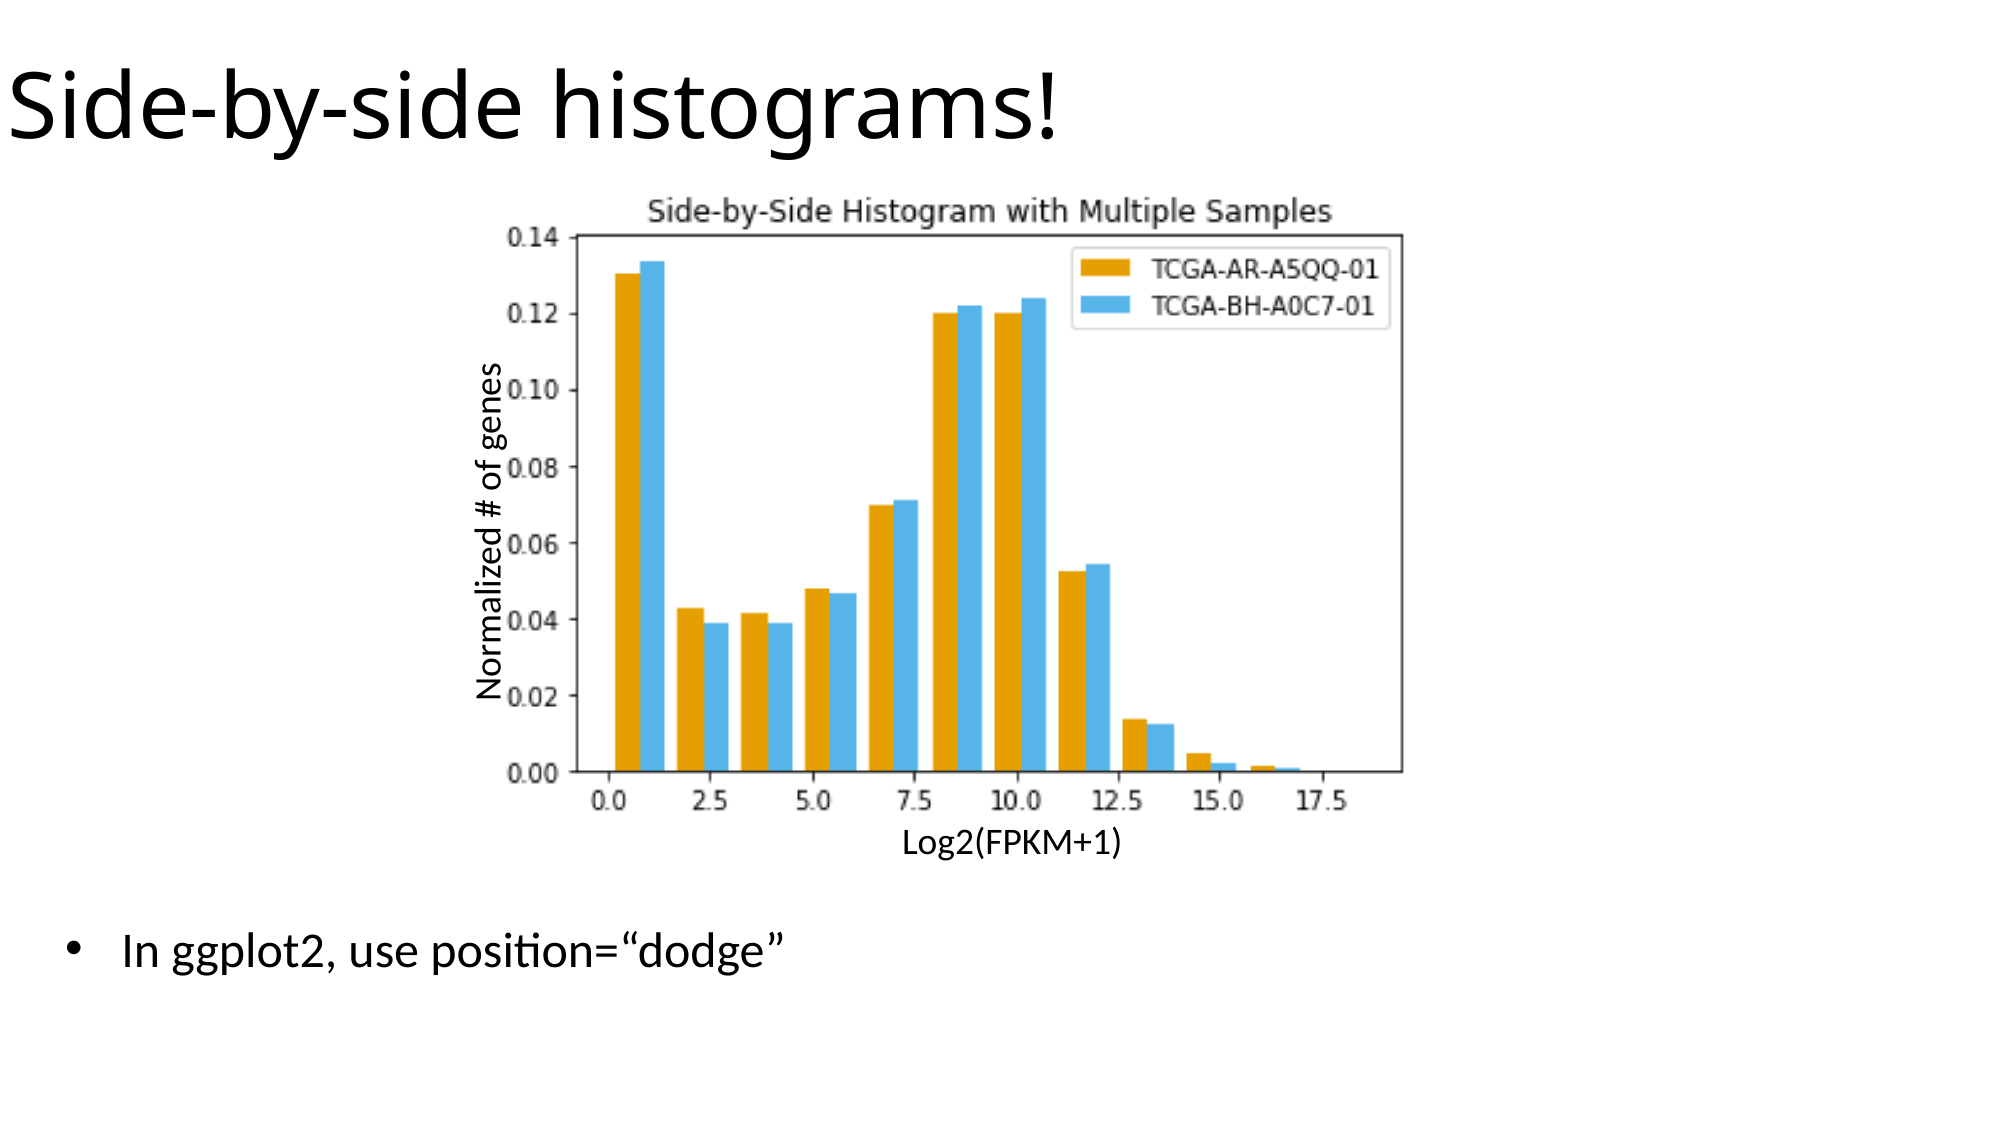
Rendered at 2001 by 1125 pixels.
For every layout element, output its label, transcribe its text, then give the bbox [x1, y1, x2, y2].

title Side-by-side histograms! [0, 0, 1993, 218]
text_box In ggplot2, use position=“dodge” [50, 909, 1724, 985]
text_box Normalized # of genes [455, 337, 495, 717]
picture [495, 178, 1416, 830]
text_box Log2(FPKM+1) [887, 830, 1151, 870]
